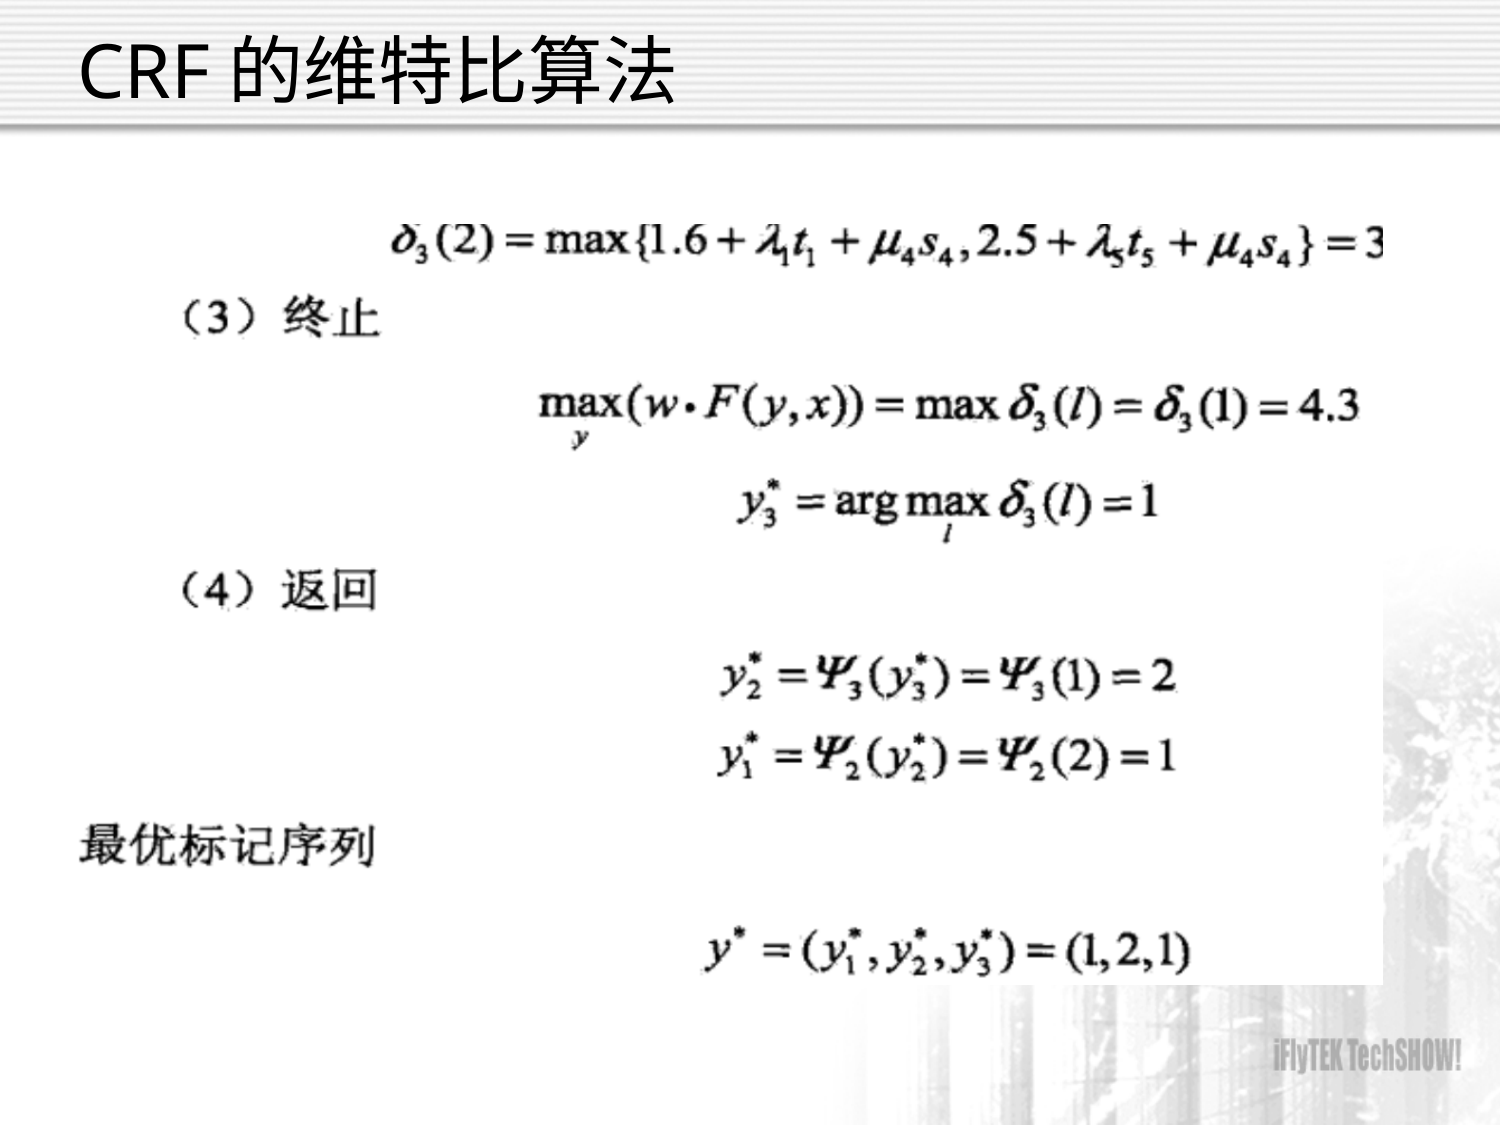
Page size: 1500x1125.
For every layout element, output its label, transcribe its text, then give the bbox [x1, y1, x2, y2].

title CRF的维特比算法 [62, 12, 1388, 126]
picture [0, 0, 1500, 1125]
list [58, 224, 1383, 985]
